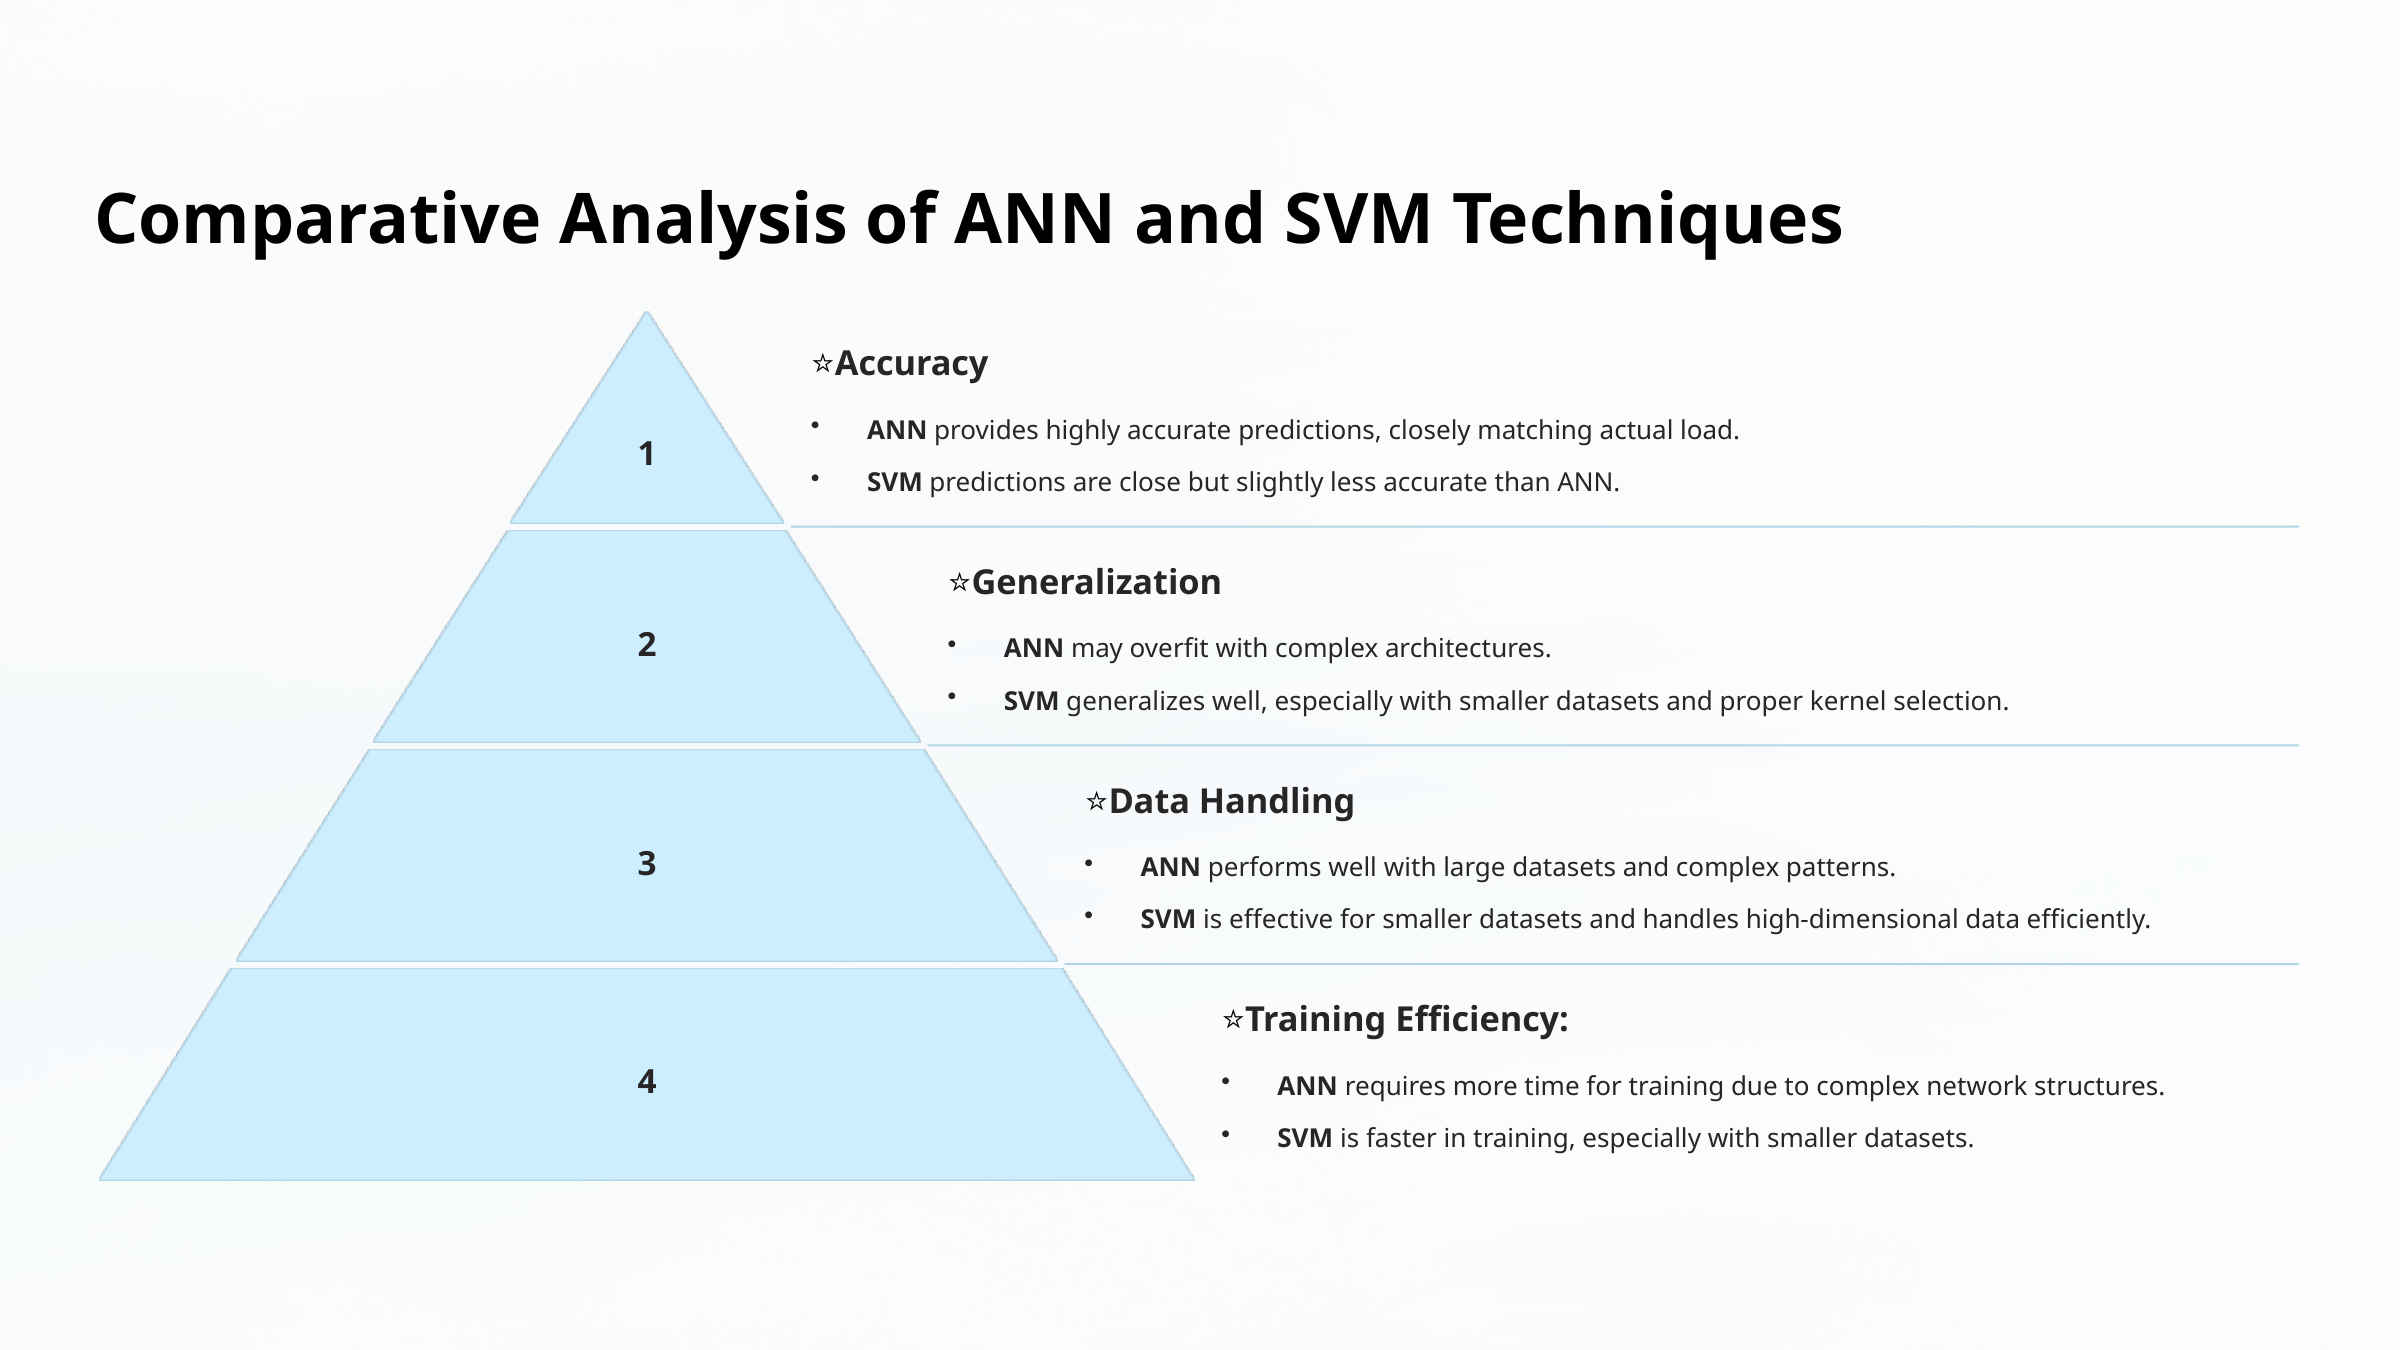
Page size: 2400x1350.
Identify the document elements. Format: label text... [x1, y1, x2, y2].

text_box SVM is effective for smaller datasets and handles high-dimensional data efficiently. [1084, 891, 2187, 935]
text_box ⭐Accuracy [810, 338, 1164, 386]
text_box ⭐Data Handling [1084, 776, 1438, 823]
text_box SVM predictions are close but slightly less accurate than ANN. [810, 454, 1769, 498]
text_box Comparative Analysis of ANN and SVM Techniques [94, 169, 1744, 259]
text_box SVM is faster in training, especially with smaller datasets. [1221, 1110, 2176, 1154]
picture [510, 311, 784, 524]
text_box ANN provides highly accurate predictions, closely matching actual load. [810, 401, 1769, 445]
text_box ⭐Training Efficiency: [1221, 994, 1585, 1042]
text_box SVM generalizes well, especially with smaller datasets and proper kernel selection. [947, 672, 2047, 716]
text_box ANN requires more time for training due to complex network structures. [1221, 1057, 2176, 1101]
picture [373, 530, 921, 743]
text_box ANN performs well with large datasets and complex patterns. [1084, 839, 2187, 883]
picture [99, 968, 1195, 1181]
text_box ANN may overfit with complex architectures. [947, 620, 2047, 664]
picture [236, 749, 1058, 962]
text_box ⭐Generalization [947, 557, 1301, 605]
